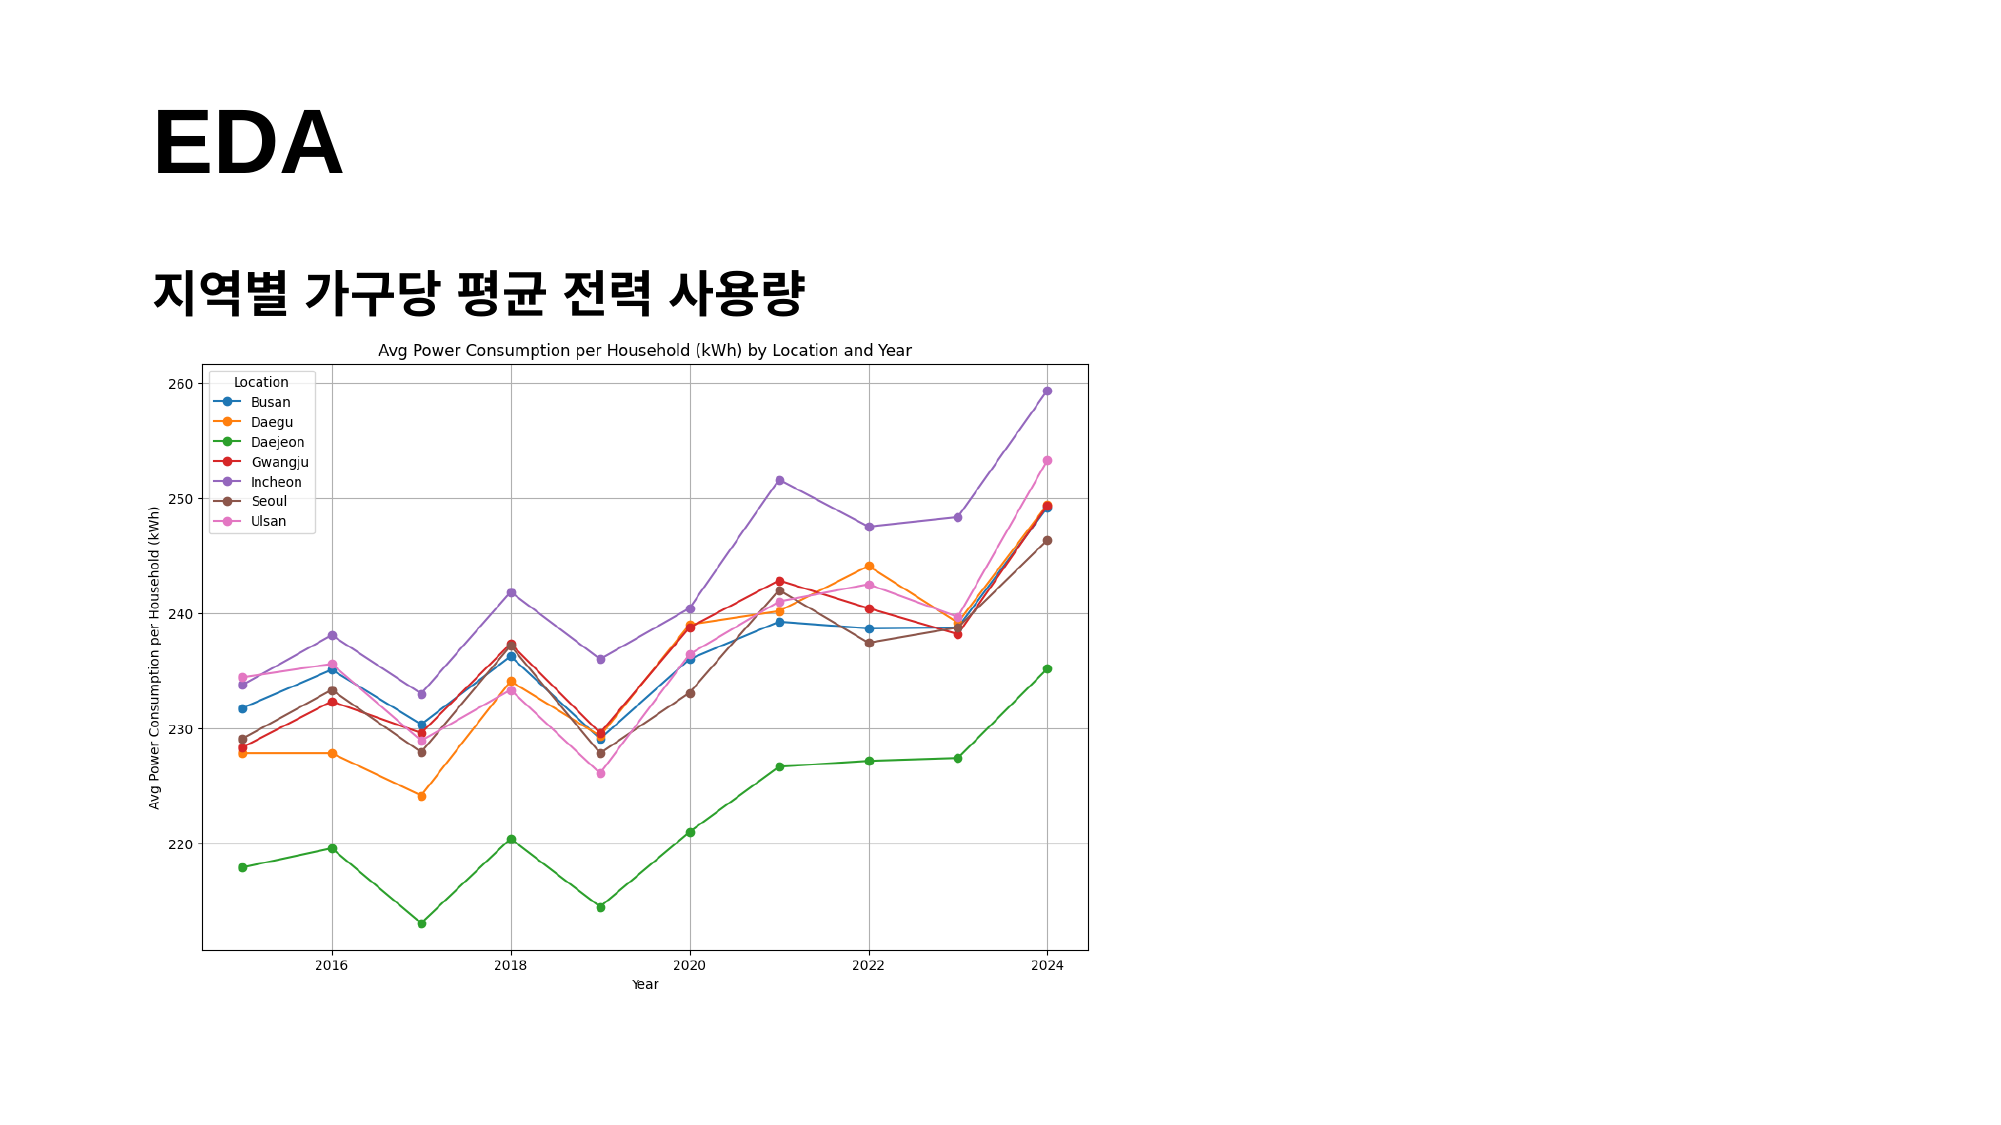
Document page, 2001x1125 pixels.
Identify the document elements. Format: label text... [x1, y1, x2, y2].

title EDA [137, 59, 1863, 227]
picture [138, 333, 1096, 1001]
list 지역별 가구당 평균 전력 사용량 [137, 233, 1863, 332]
